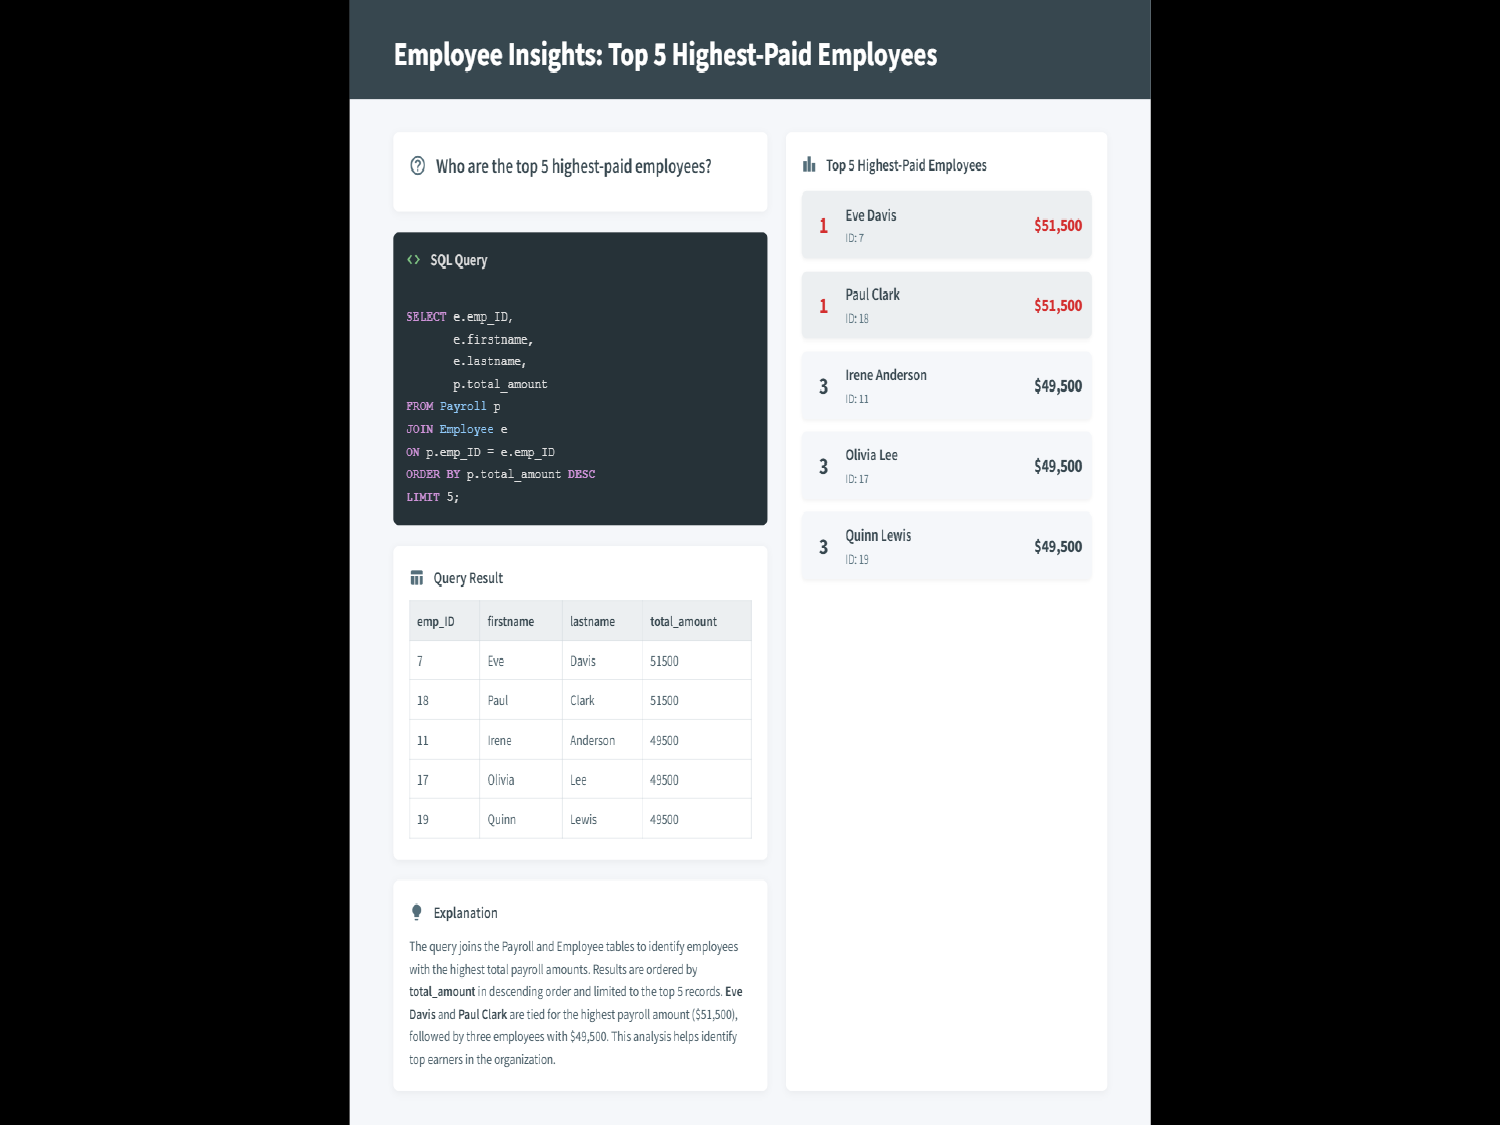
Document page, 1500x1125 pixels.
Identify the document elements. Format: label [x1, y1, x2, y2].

list [0, 0, 1500, 1125]
